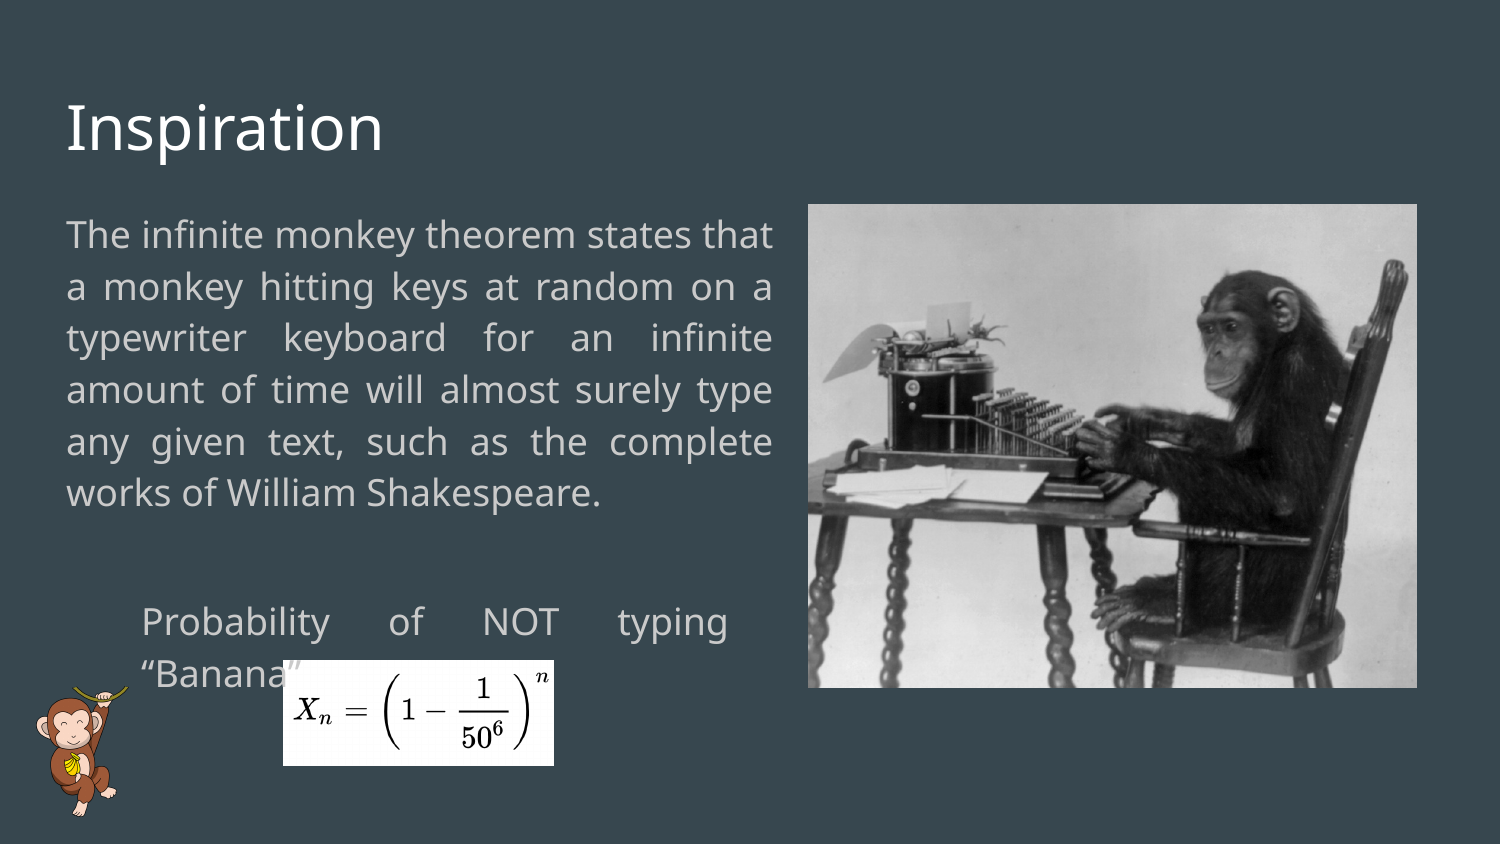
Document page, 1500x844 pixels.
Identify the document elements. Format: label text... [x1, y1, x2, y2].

picture [282, 659, 555, 767]
picture [808, 204, 1417, 689]
list The infinite monkey theorem states that a monkey hitting keys at random on a typewriter keyboard for an infinite amount of time will almost surely type any given text, such as the complete works of William Shakespeare. [51, 189, 790, 750]
picture [36, 685, 130, 817]
list Probability of NOT typing “Banana” [126, 576, 745, 625]
title Inspiration [51, 72, 1449, 167]
